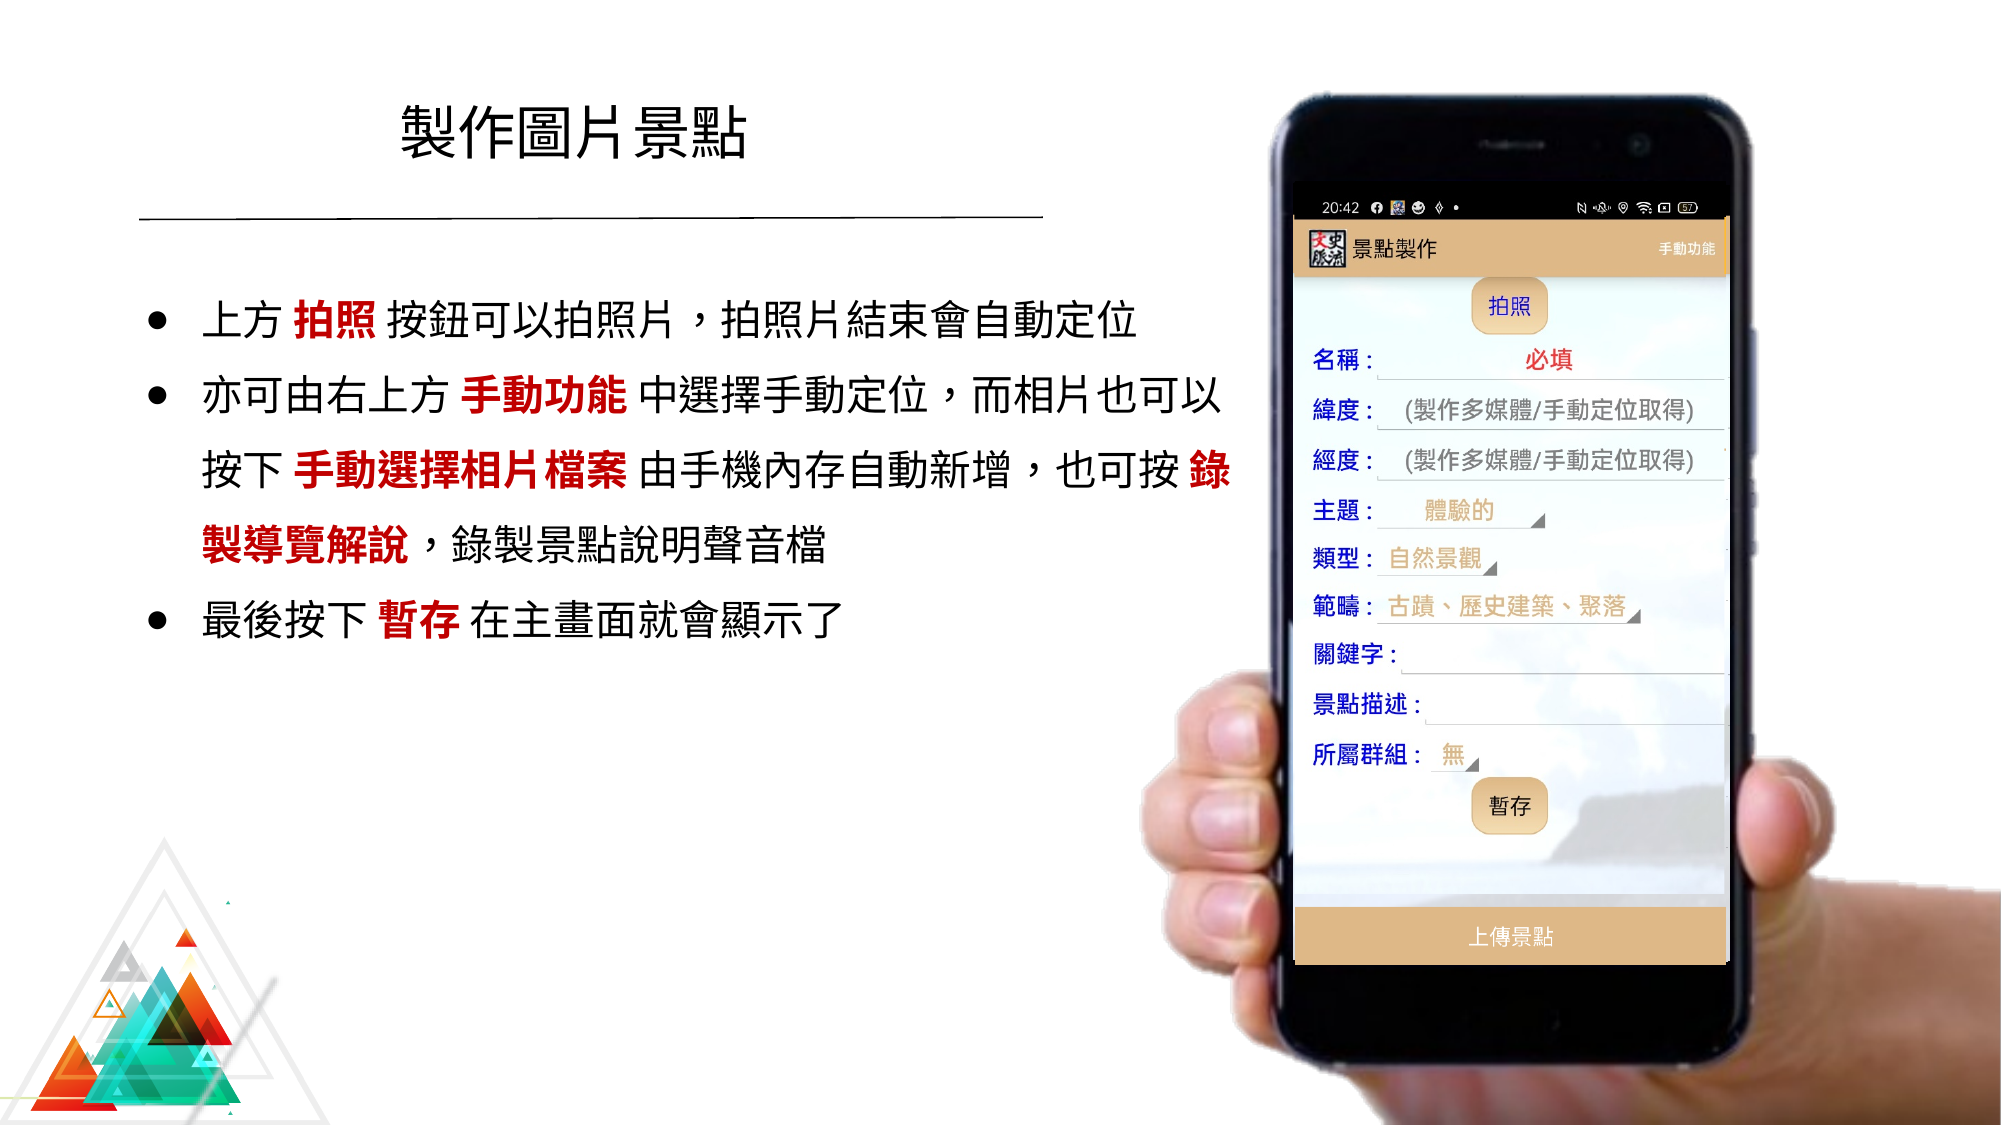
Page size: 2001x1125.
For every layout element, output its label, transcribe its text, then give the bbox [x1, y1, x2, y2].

text_box 上方 拍照 按鈕可以拍照片，拍照片結束會自動定位 亦可由右上方 手動功能 中選擇手動定位，而相片也可以按下 手動選擇相片檔案 由手機內存自動新增，也可按 錄製導覽解說，錄製景點說明聲音檔 最後按下 暫存 在主畫面就會顯示了 [111, 253, 1131, 1002]
text_box 製作圖片景點 [199, 89, 949, 184]
picture [0, 836, 354, 1125]
picture [1131, 16, 2001, 1125]
